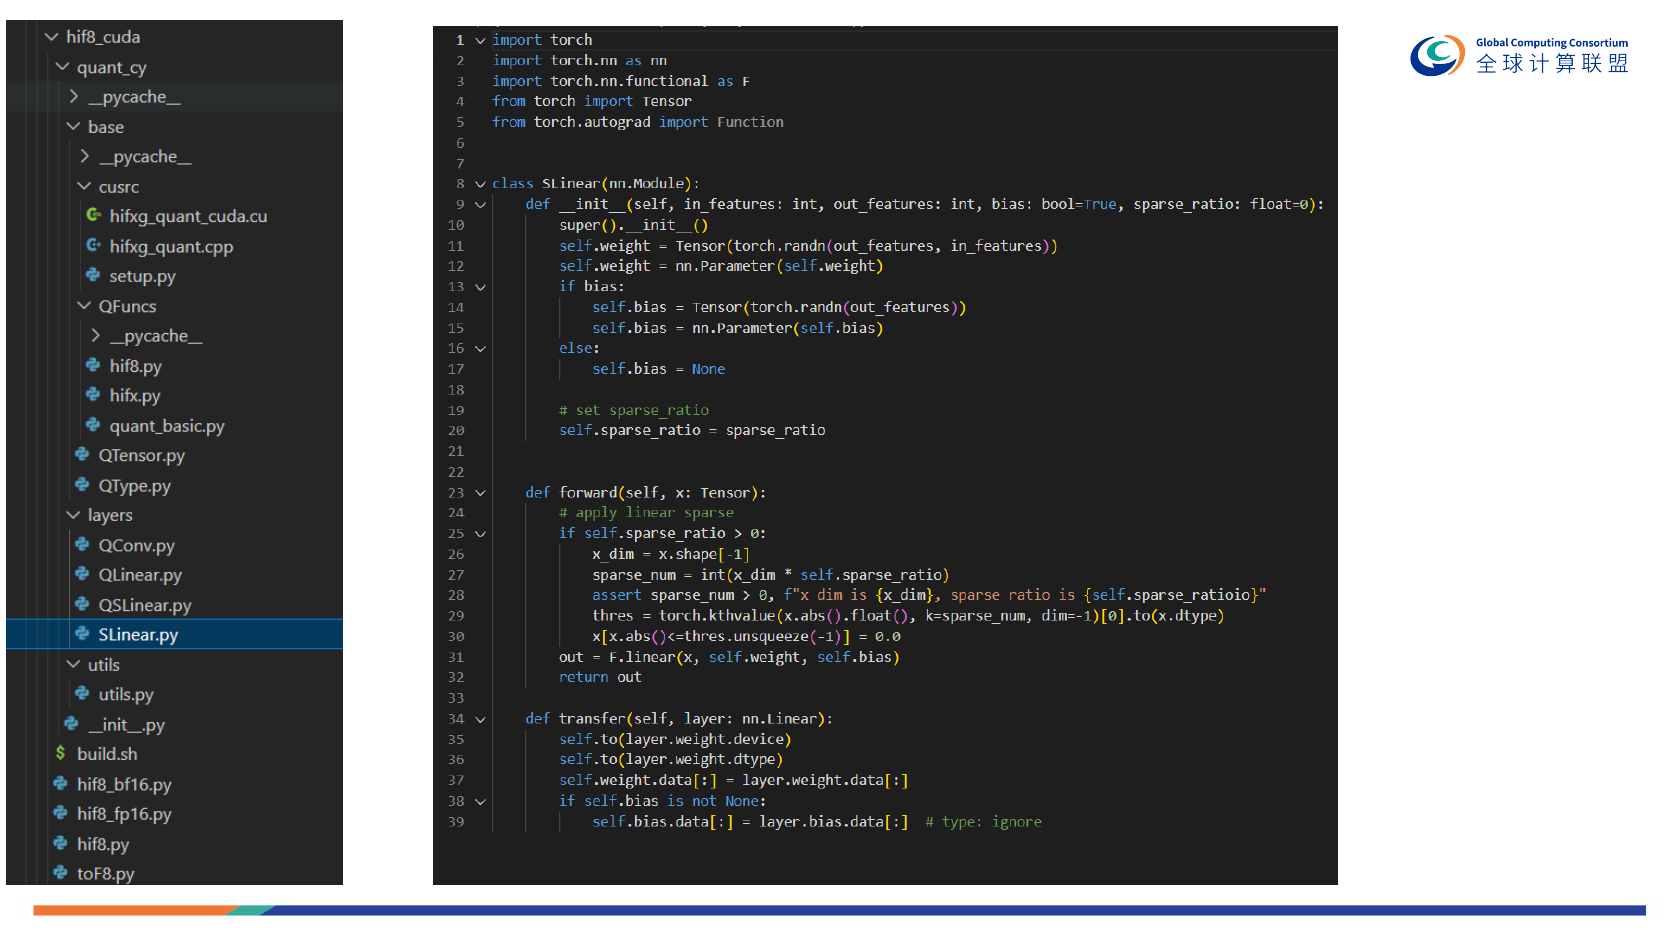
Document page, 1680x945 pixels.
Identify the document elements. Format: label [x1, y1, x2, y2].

picture [15, 895, 1664, 922]
picture [5, 19, 344, 885]
picture [1409, 25, 1628, 86]
picture [432, 26, 1339, 885]
